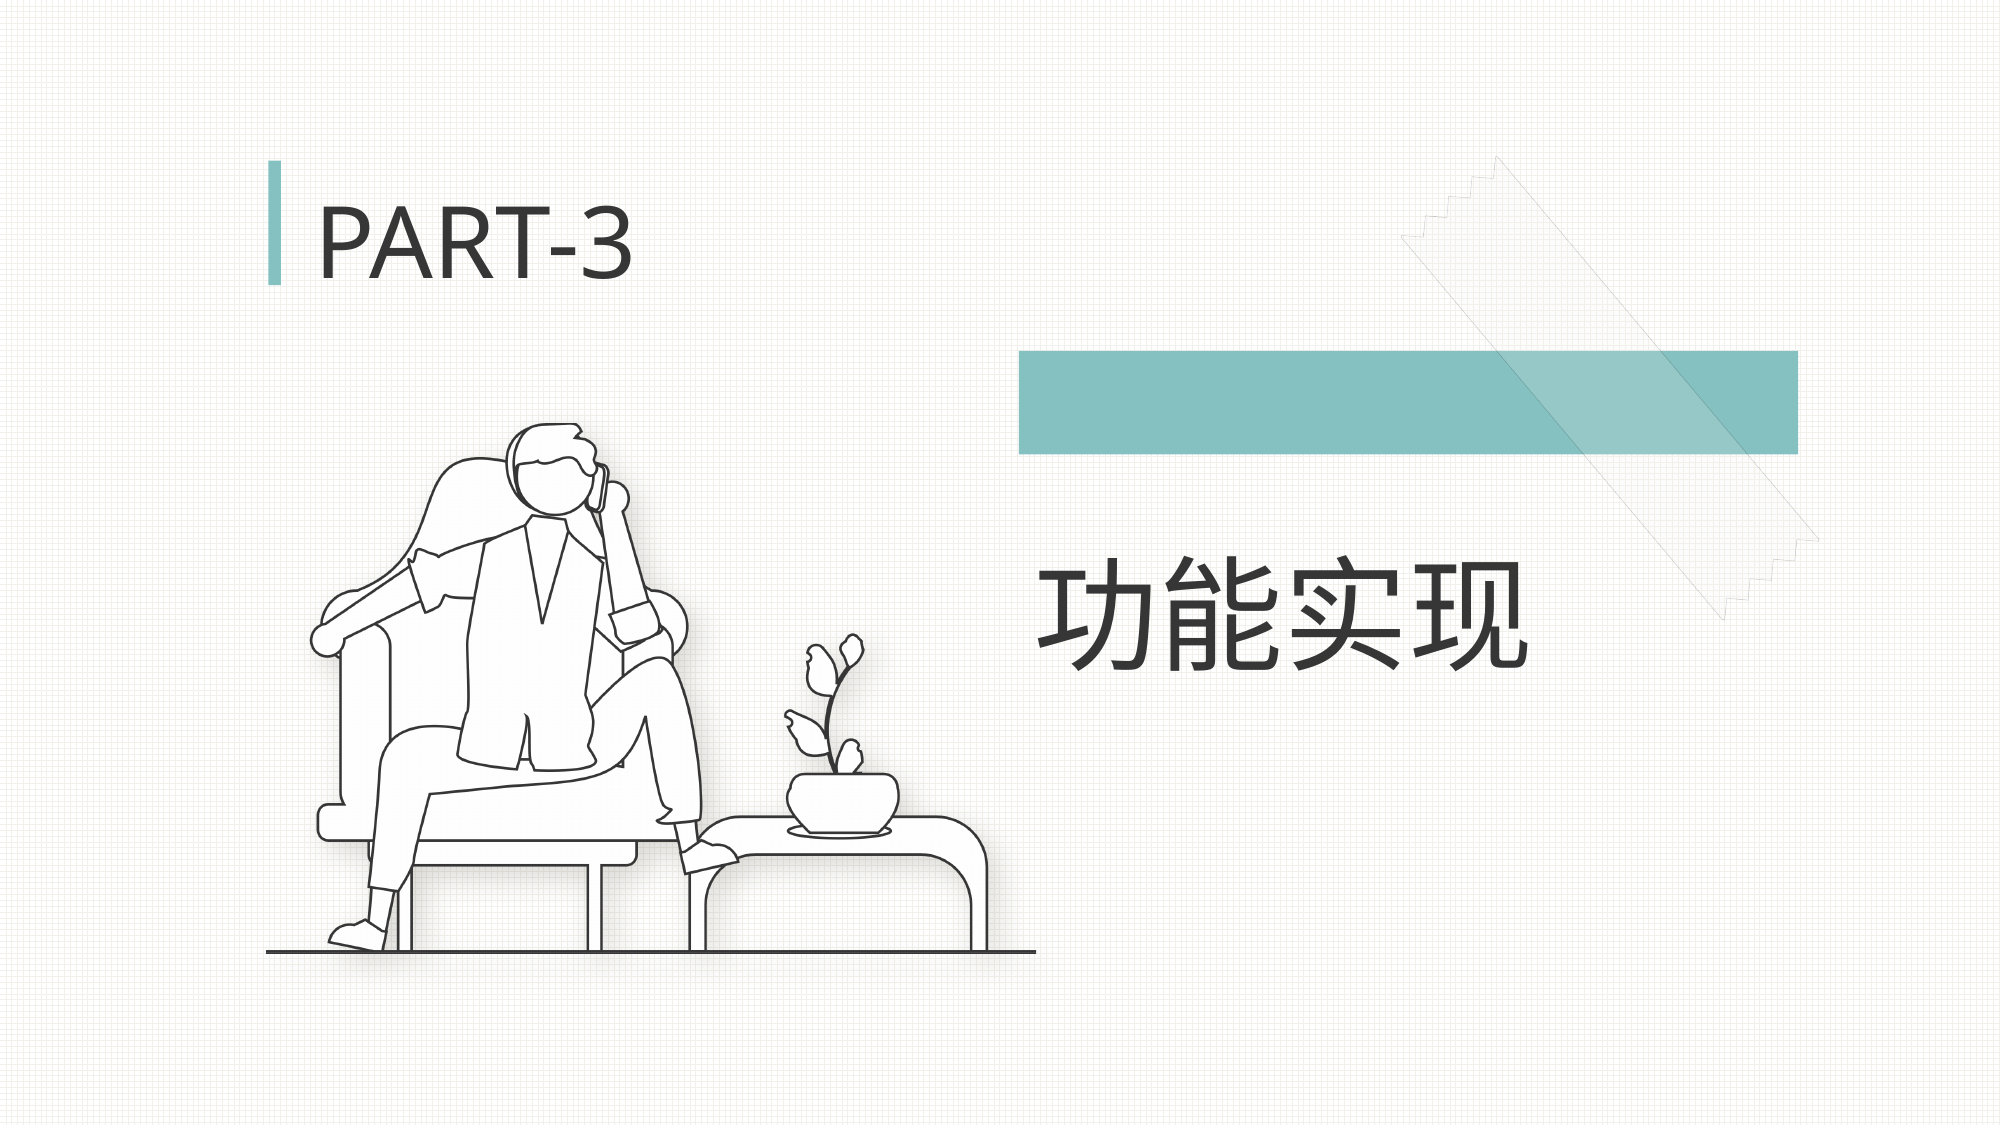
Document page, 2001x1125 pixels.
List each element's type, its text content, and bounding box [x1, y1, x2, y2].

text_box [1018, 350, 1359, 454]
text_box [267, 159, 282, 286]
text_box 功能实现 [1062, 454, 2000, 695]
text_box PART-3 [299, 111, 1476, 307]
picture [1359, 262, 1861, 514]
picture [265, 423, 1037, 954]
